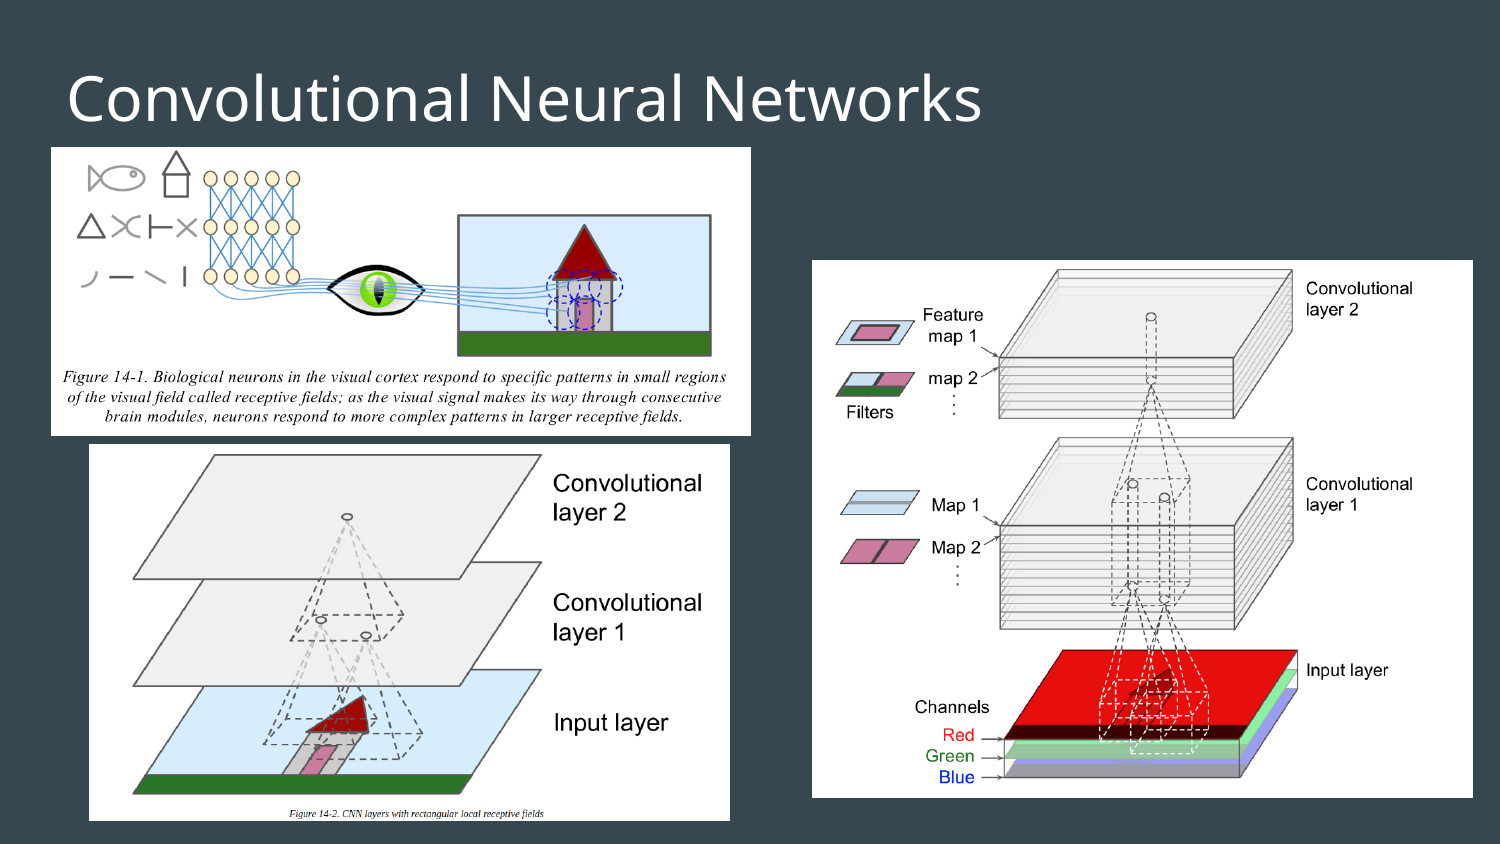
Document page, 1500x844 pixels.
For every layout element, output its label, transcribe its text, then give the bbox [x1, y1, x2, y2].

title Convolutional Neural Networks [51, 44, 1449, 139]
picture [811, 259, 1473, 798]
picture [88, 444, 731, 821]
picture [50, 146, 752, 436]
